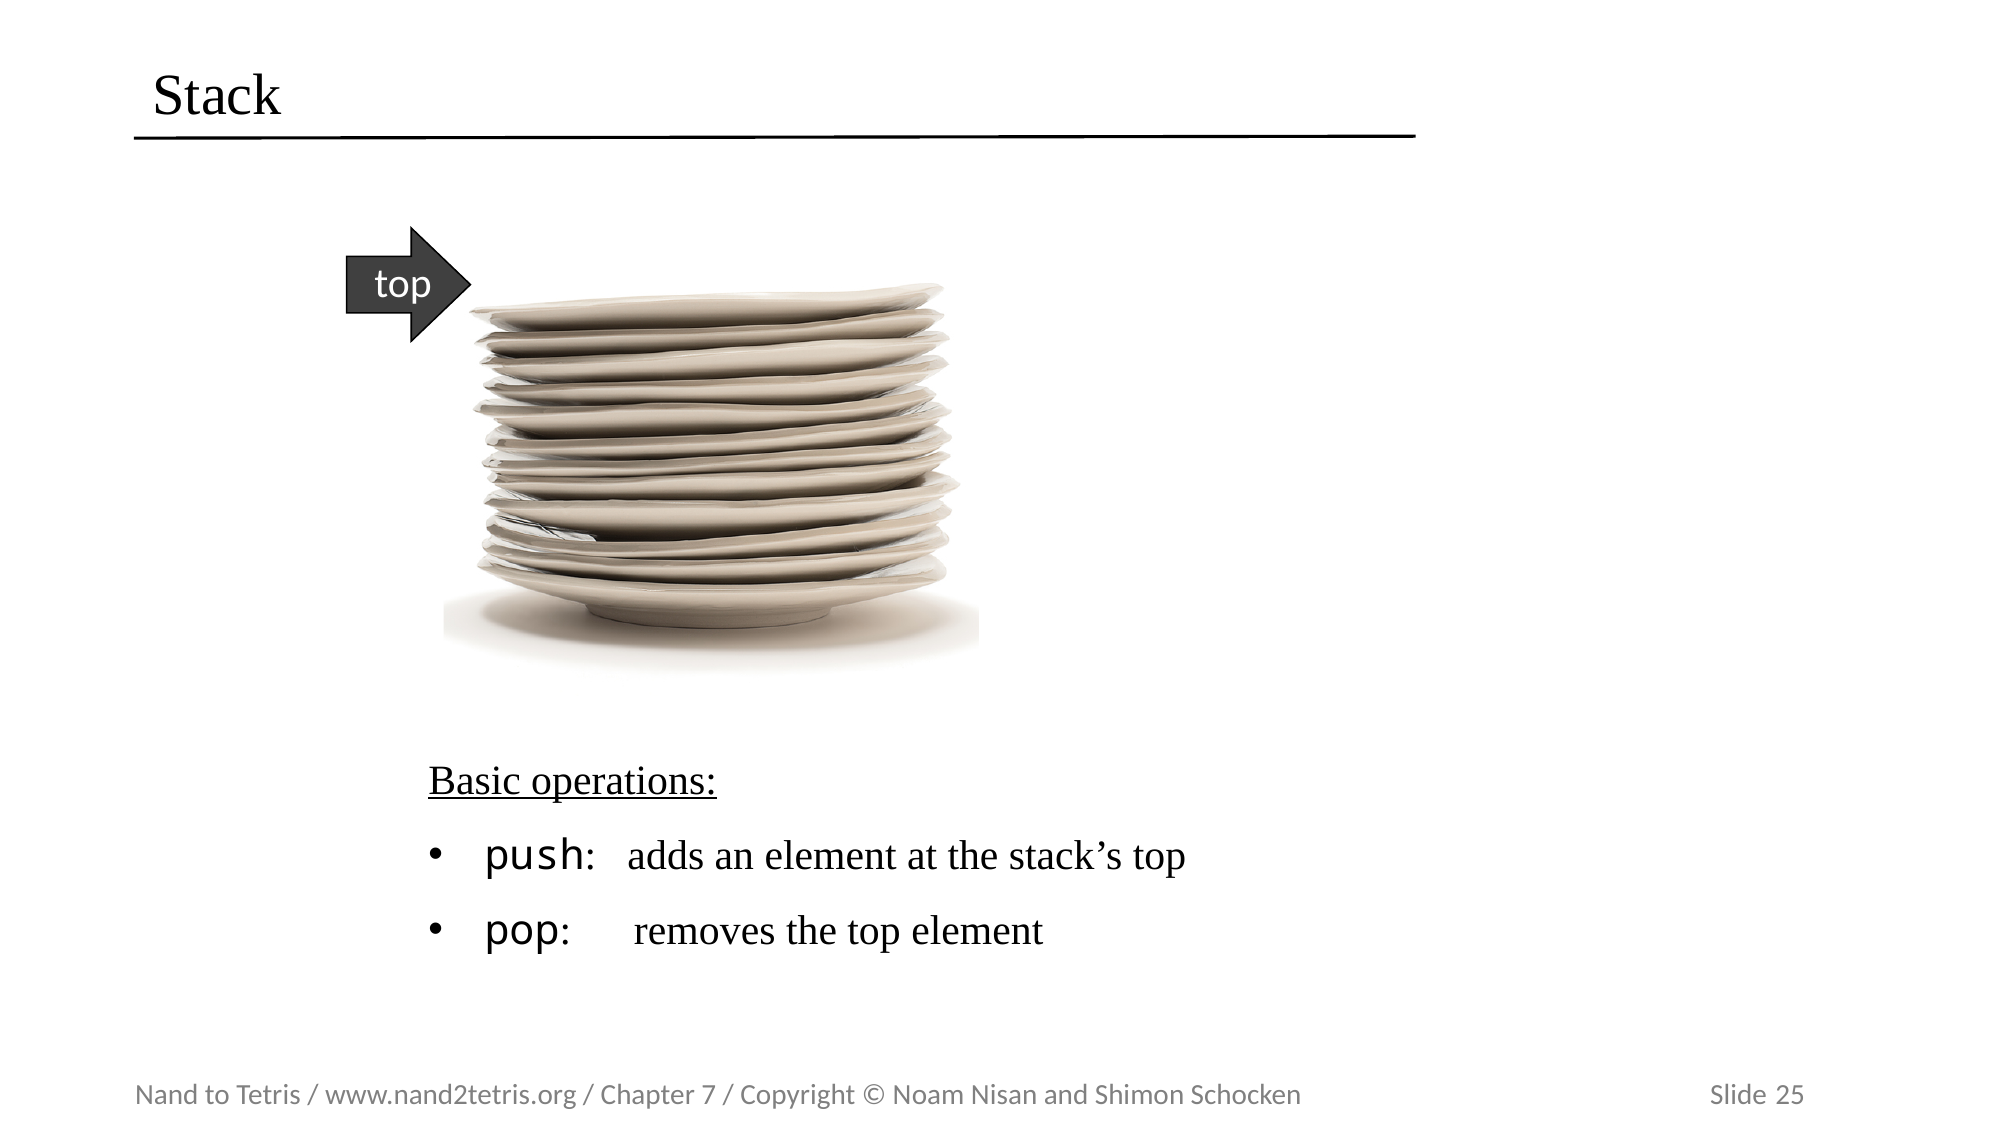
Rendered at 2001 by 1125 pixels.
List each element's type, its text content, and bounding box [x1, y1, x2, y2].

picture [443, 272, 979, 696]
text_box top [346, 228, 458, 342]
title Stack [137, 48, 1417, 144]
text_box Basic operations: push: adds an element at the stack’s top pop: removes the top element [413, 745, 1220, 1024]
